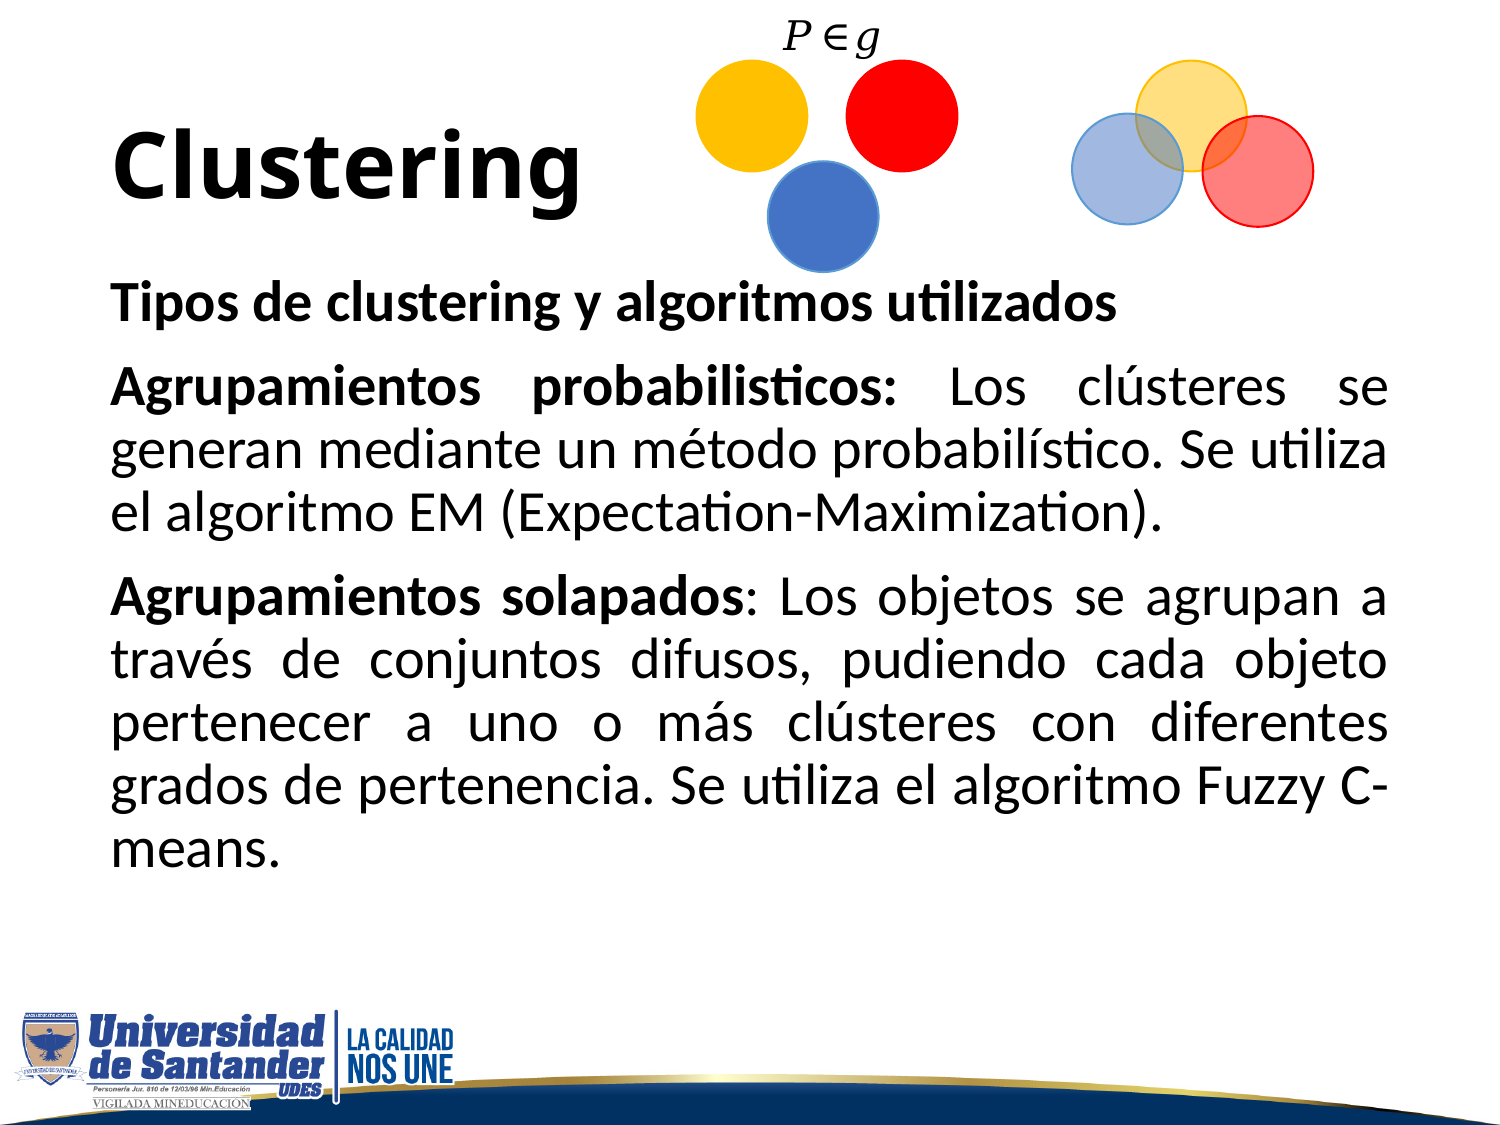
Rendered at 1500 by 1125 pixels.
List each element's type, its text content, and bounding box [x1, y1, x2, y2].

text_box [1136, 60, 1247, 172]
text_box [1202, 116, 1314, 227]
list Tipos de clustering y algoritmos utilizados Agrupamientos probabilisticos: Los clústeres se generan mediante un método probabilístico. Se utiliza el algoritmo EM (Expectation-Maximization). Agrupamientos solapados: Los objetos se agrupan a través de conjuntos difusos, pudiendo cada objeto pertenecer a uno o más clústeres con diferentes grados de pertenencia. Se utiliza el algoritmo Fuzzy C-means. [102, 263, 1398, 967]
text_box [846, 60, 958, 172]
text_box [696, 60, 808, 172]
picture [0, 0, 1500, 1125]
text_box [767, 161, 879, 273]
title Clustering [102, 59, 1398, 263]
text_box [1072, 113, 1183, 225]
